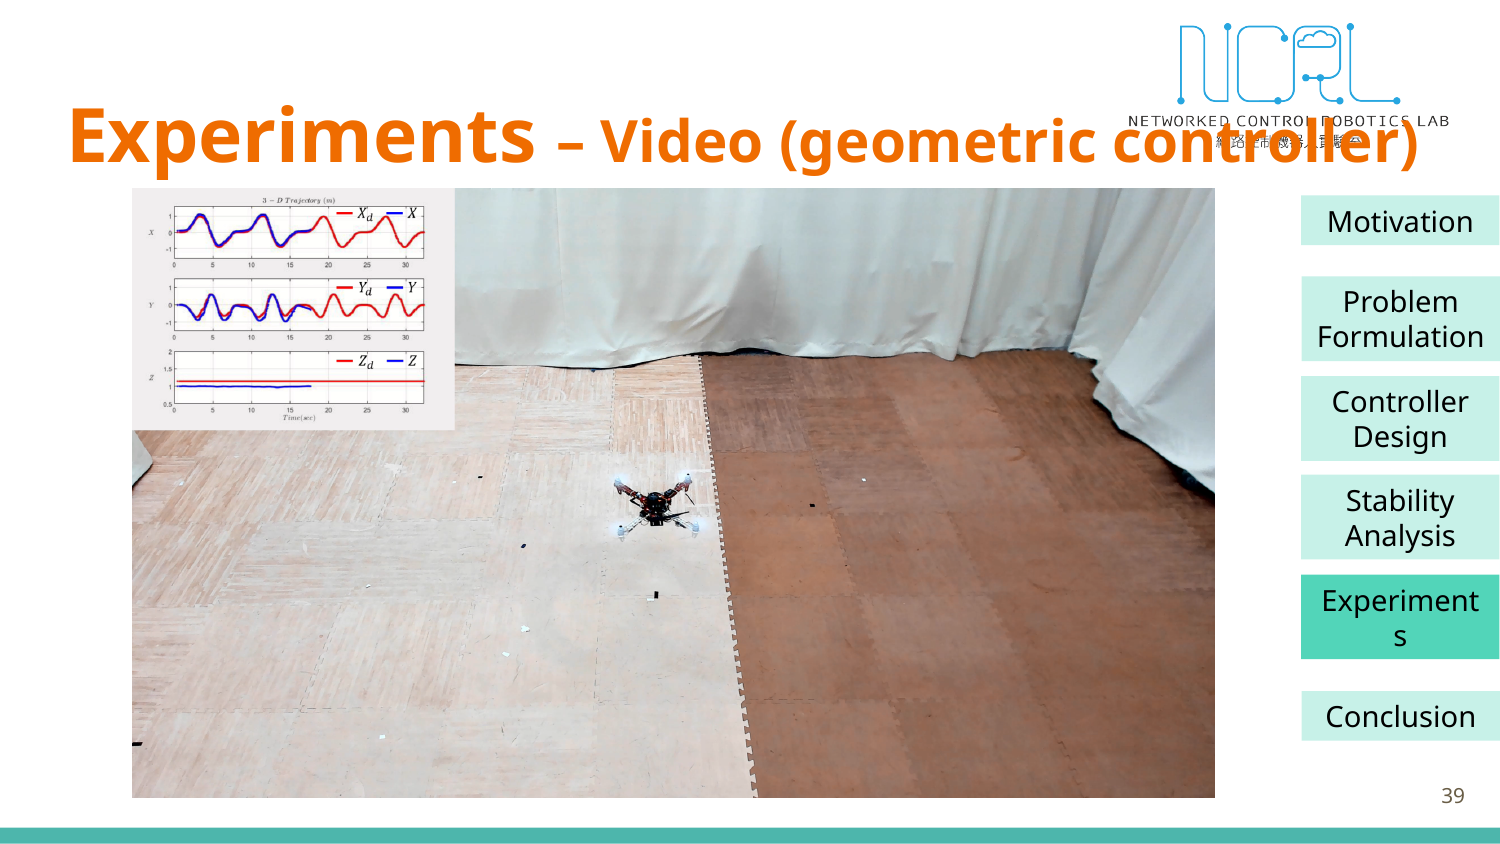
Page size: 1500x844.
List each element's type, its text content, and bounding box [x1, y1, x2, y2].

picture [132, 188, 1216, 798]
picture [1116, 15, 1467, 155]
slide_number 39 [1389, 764, 1480, 830]
title Experiments – Video (geometric controller) [51, 72, 1449, 189]
